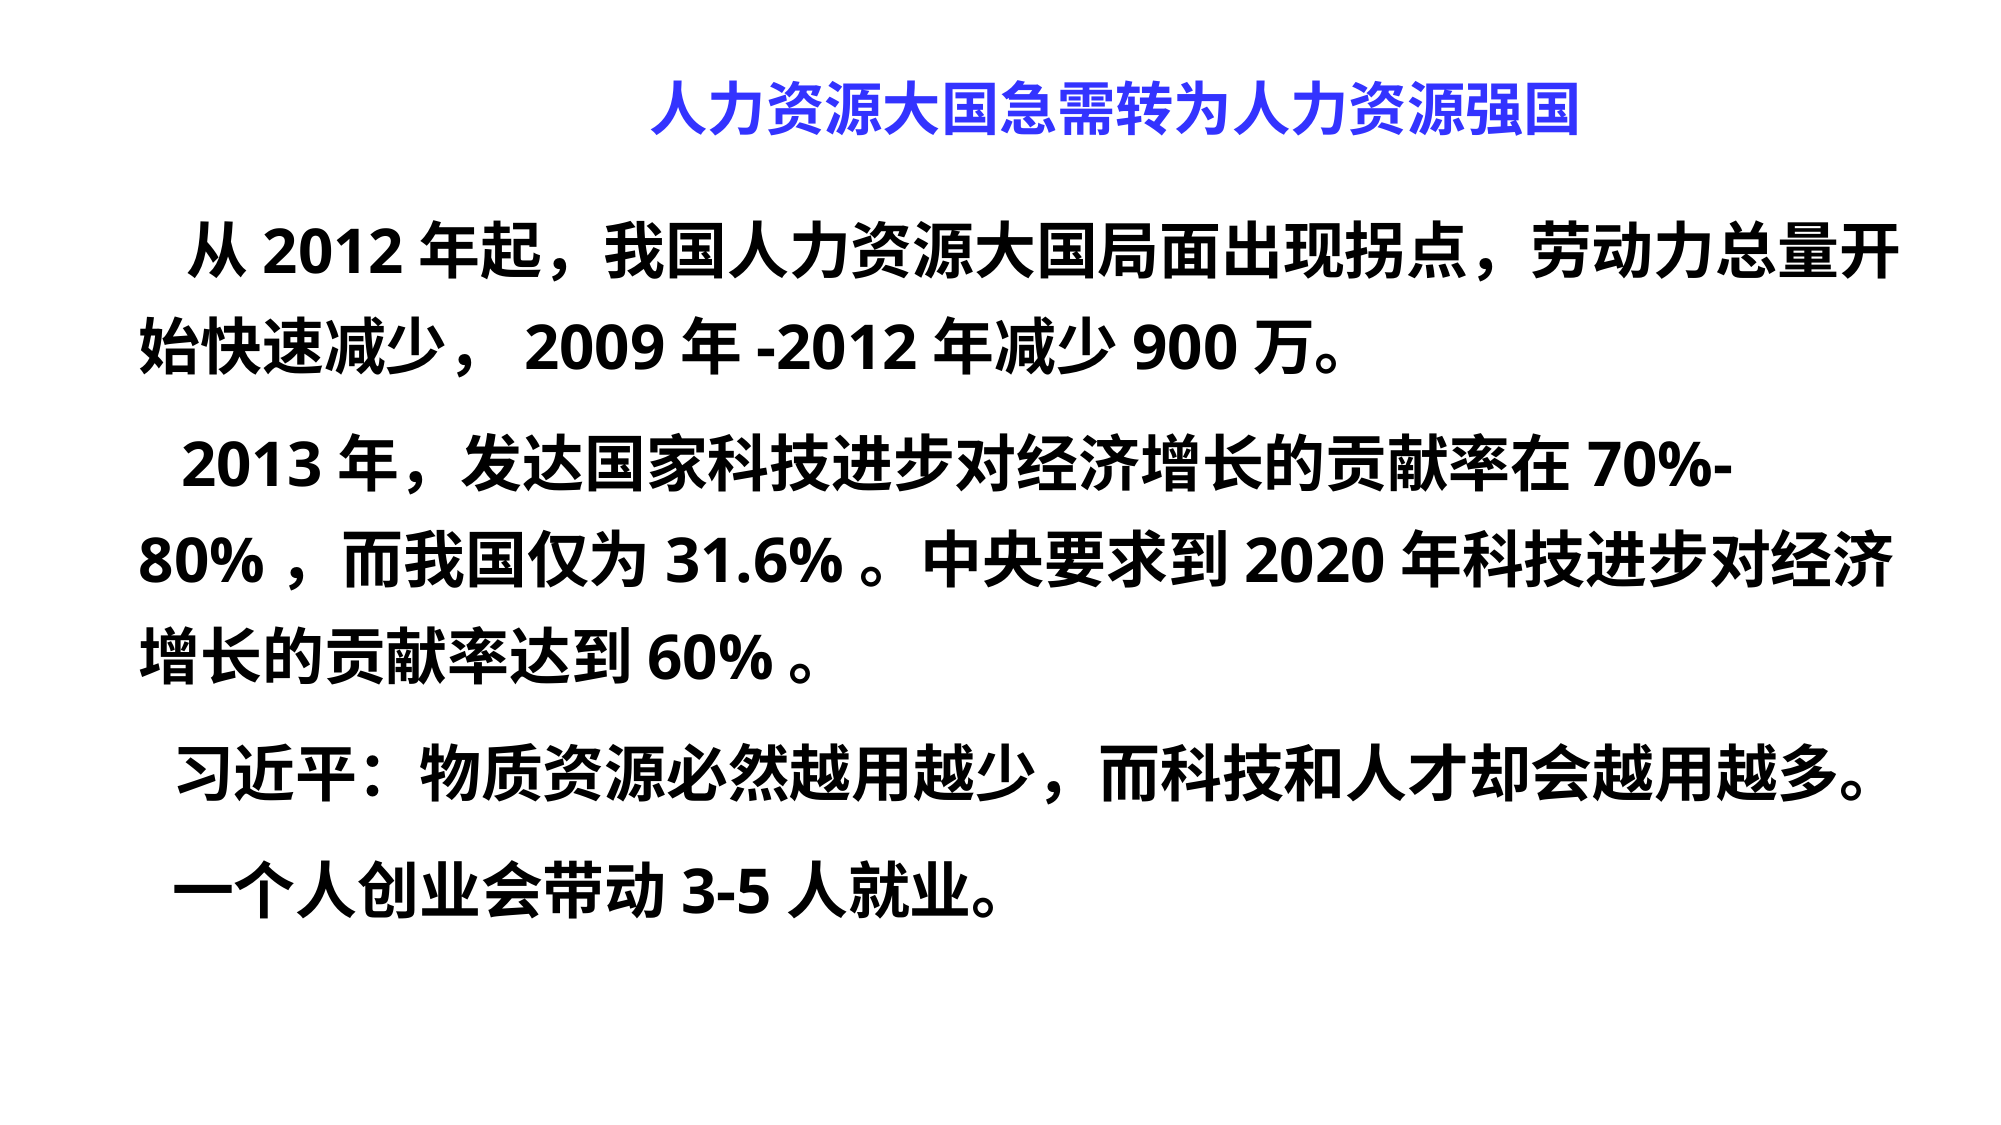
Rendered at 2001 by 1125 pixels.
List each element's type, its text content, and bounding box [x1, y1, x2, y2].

text_box 人力资源大国急需转为人力资源强国 [635, 44, 1635, 176]
list 从2012年起，我国人力资源大国局面出现拐点，劳动力总量开始快速减少，2009年-2012年减少900万。 2013年，发达国家科技进步对经济增长的贡献率在70%-80%，而我国仅为31.6%。中央要求到2020年科技进步对经济增长的贡献率达到60%。 习近平：物质资源必然越用越少，而科技和人才却会越用越多。 一个人创业会带动3-5人就业。 [86, 181, 1930, 1125]
